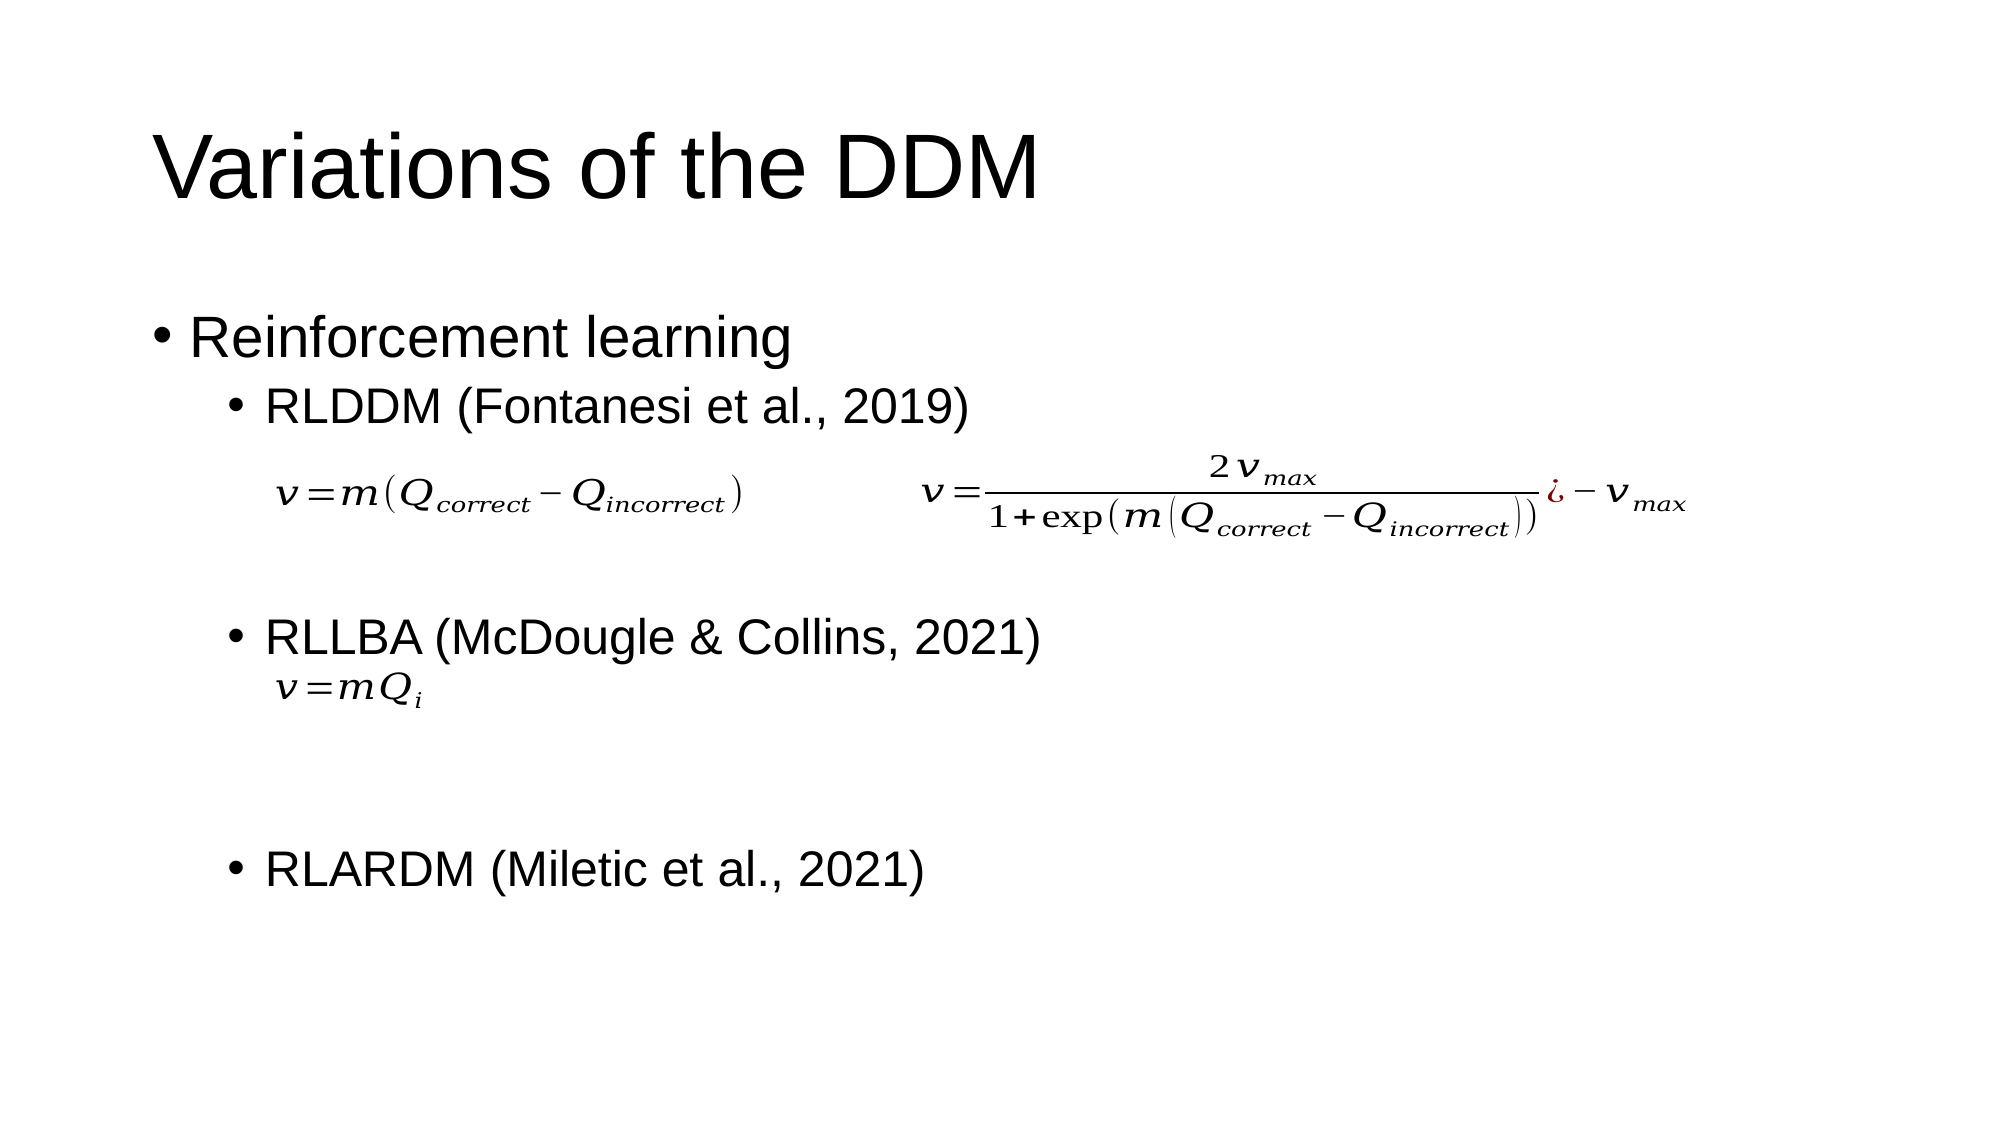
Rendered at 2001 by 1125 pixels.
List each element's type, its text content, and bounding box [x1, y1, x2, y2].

title Variations of the DDM [137, 59, 1863, 278]
list Reinforcement learning RLDDM (Fontanesi et al., 2019) RLLBA (McDougle & Collins, 2021) RLARDM (Miletic et al., 2021) [137, 299, 1863, 1014]
